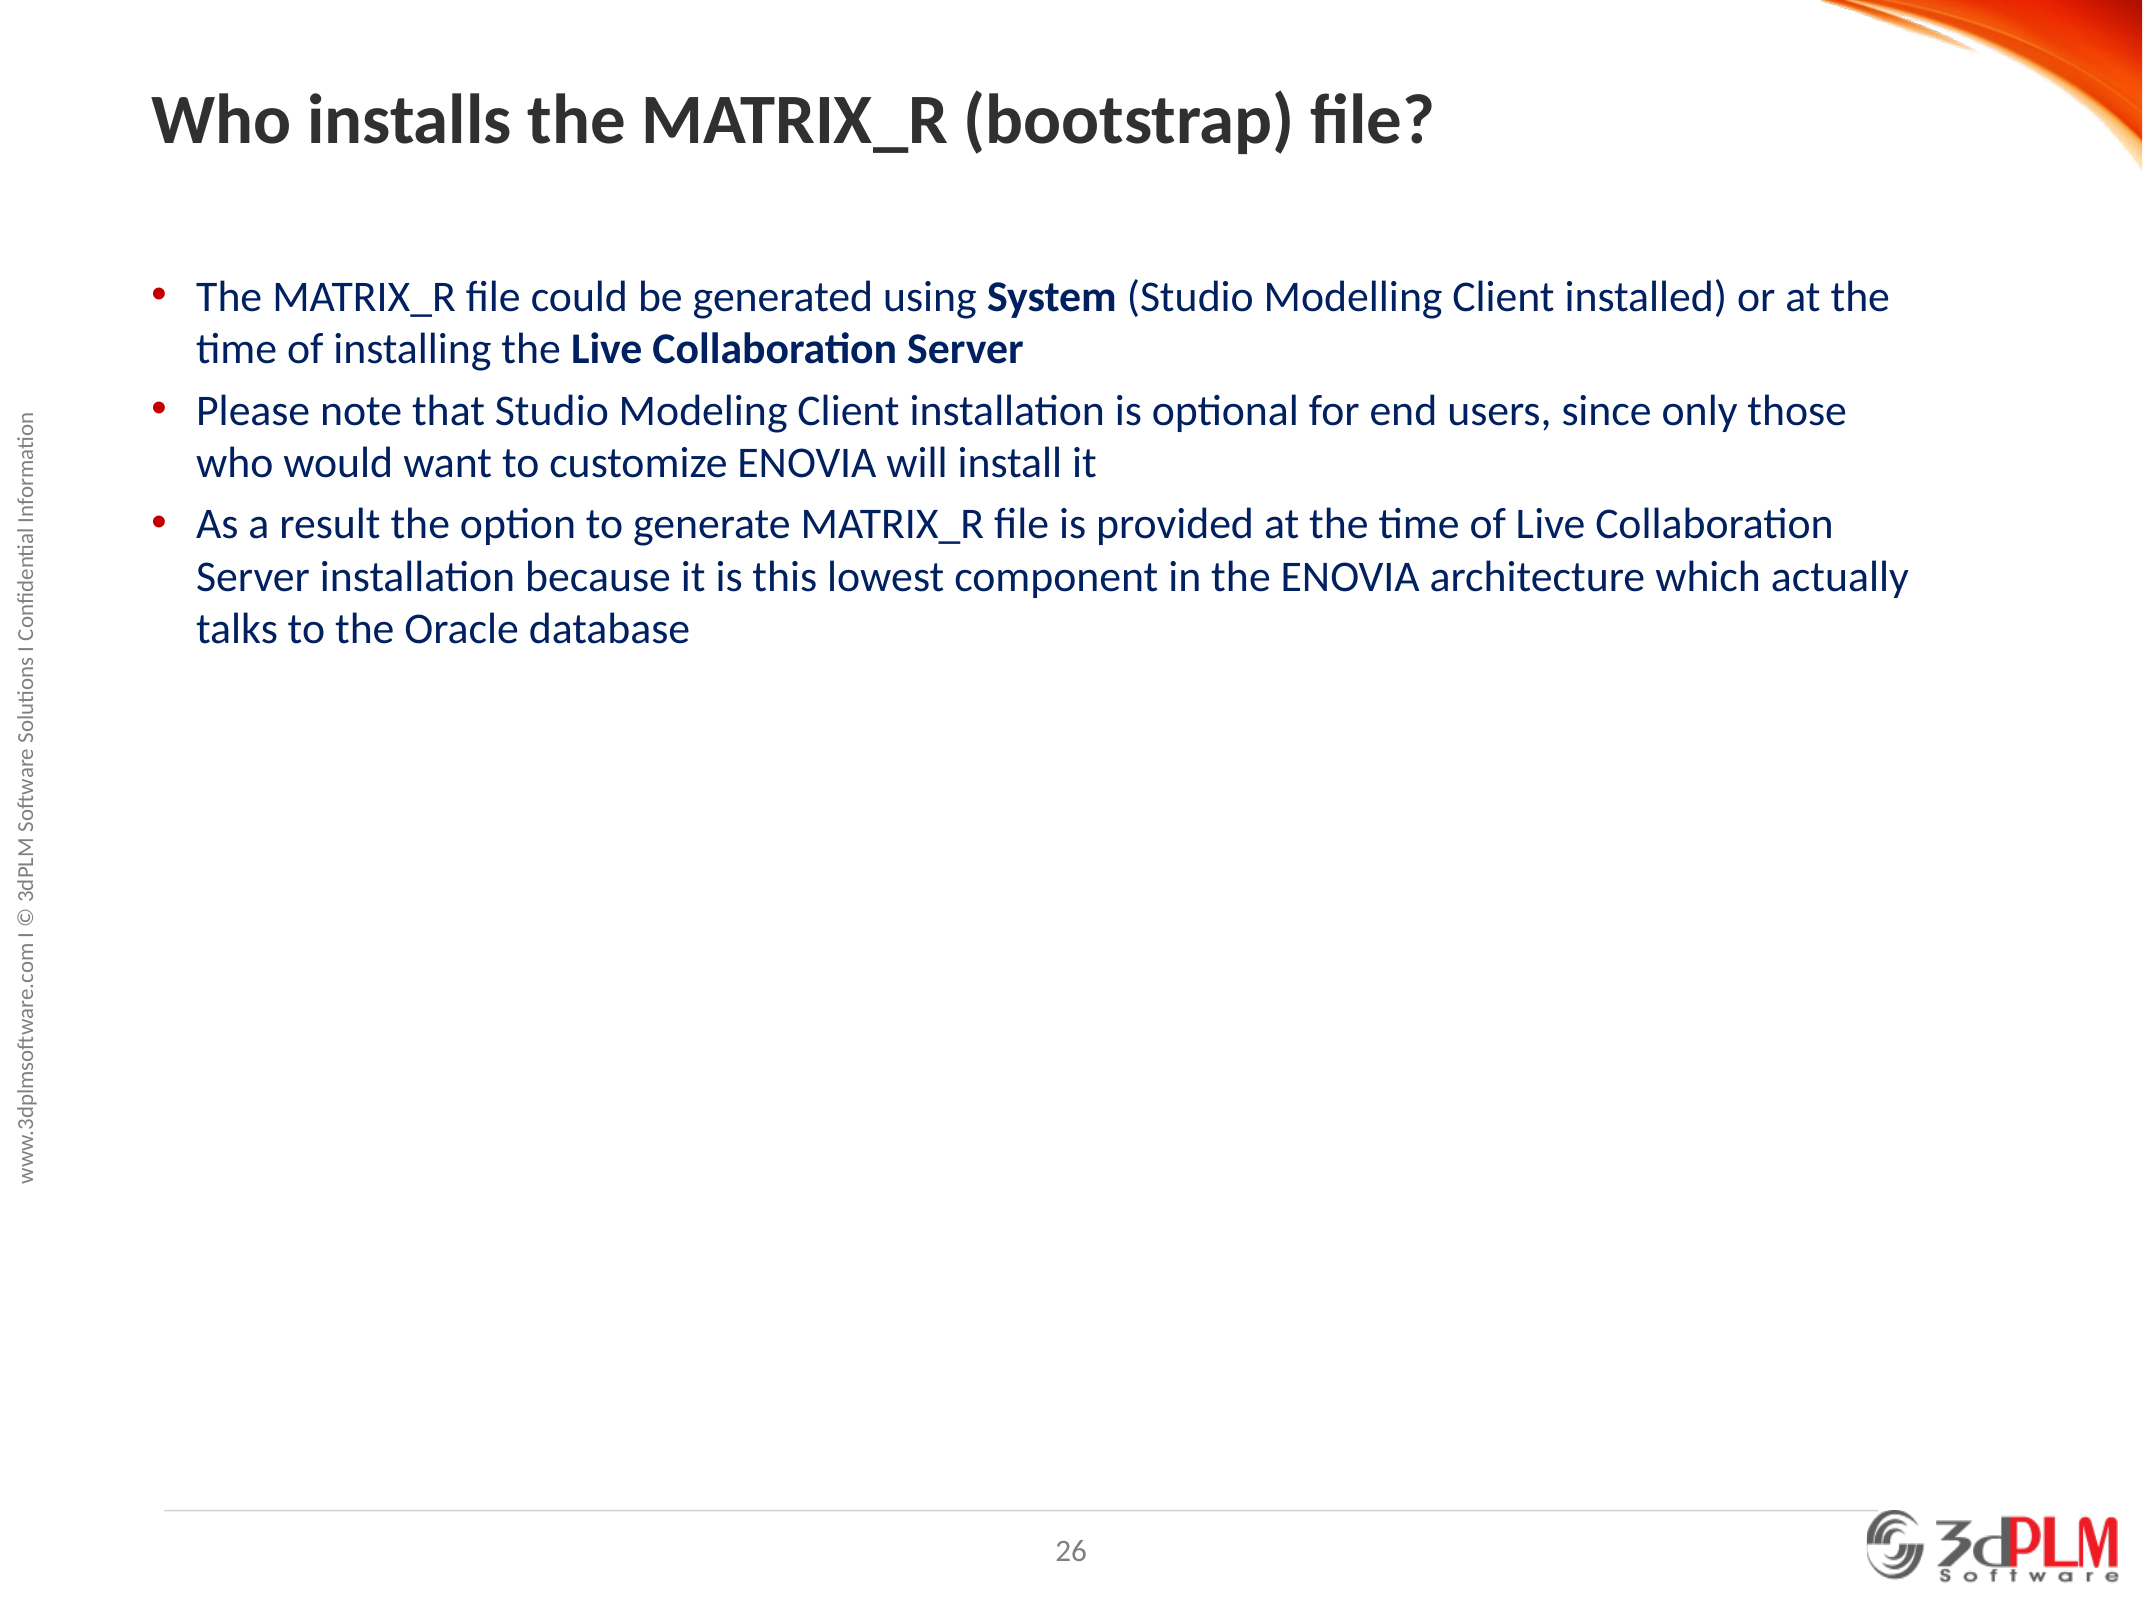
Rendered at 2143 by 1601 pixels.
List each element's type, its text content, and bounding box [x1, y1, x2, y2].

title Who installs the MATRIX_R (bootstrap) file? [128, 51, 1950, 180]
list The MATRIX_R file could be generated using System (Studio Modelling Client installed) or at the time of installing the Live Collaboration Server Please note that Studio Modeling Client installation is optional for end users, since only those who would want to customize ENOVIA will install it As a result the option to generate MATRIX_R file is provided at the time of Live Collaboration Server installation because it is this lowest component in the ENOVIA architecture which actually talks to the Oracle database [128, 256, 1950, 1409]
picture [1820, 0, 2143, 173]
picture [1866, 1510, 2119, 1585]
